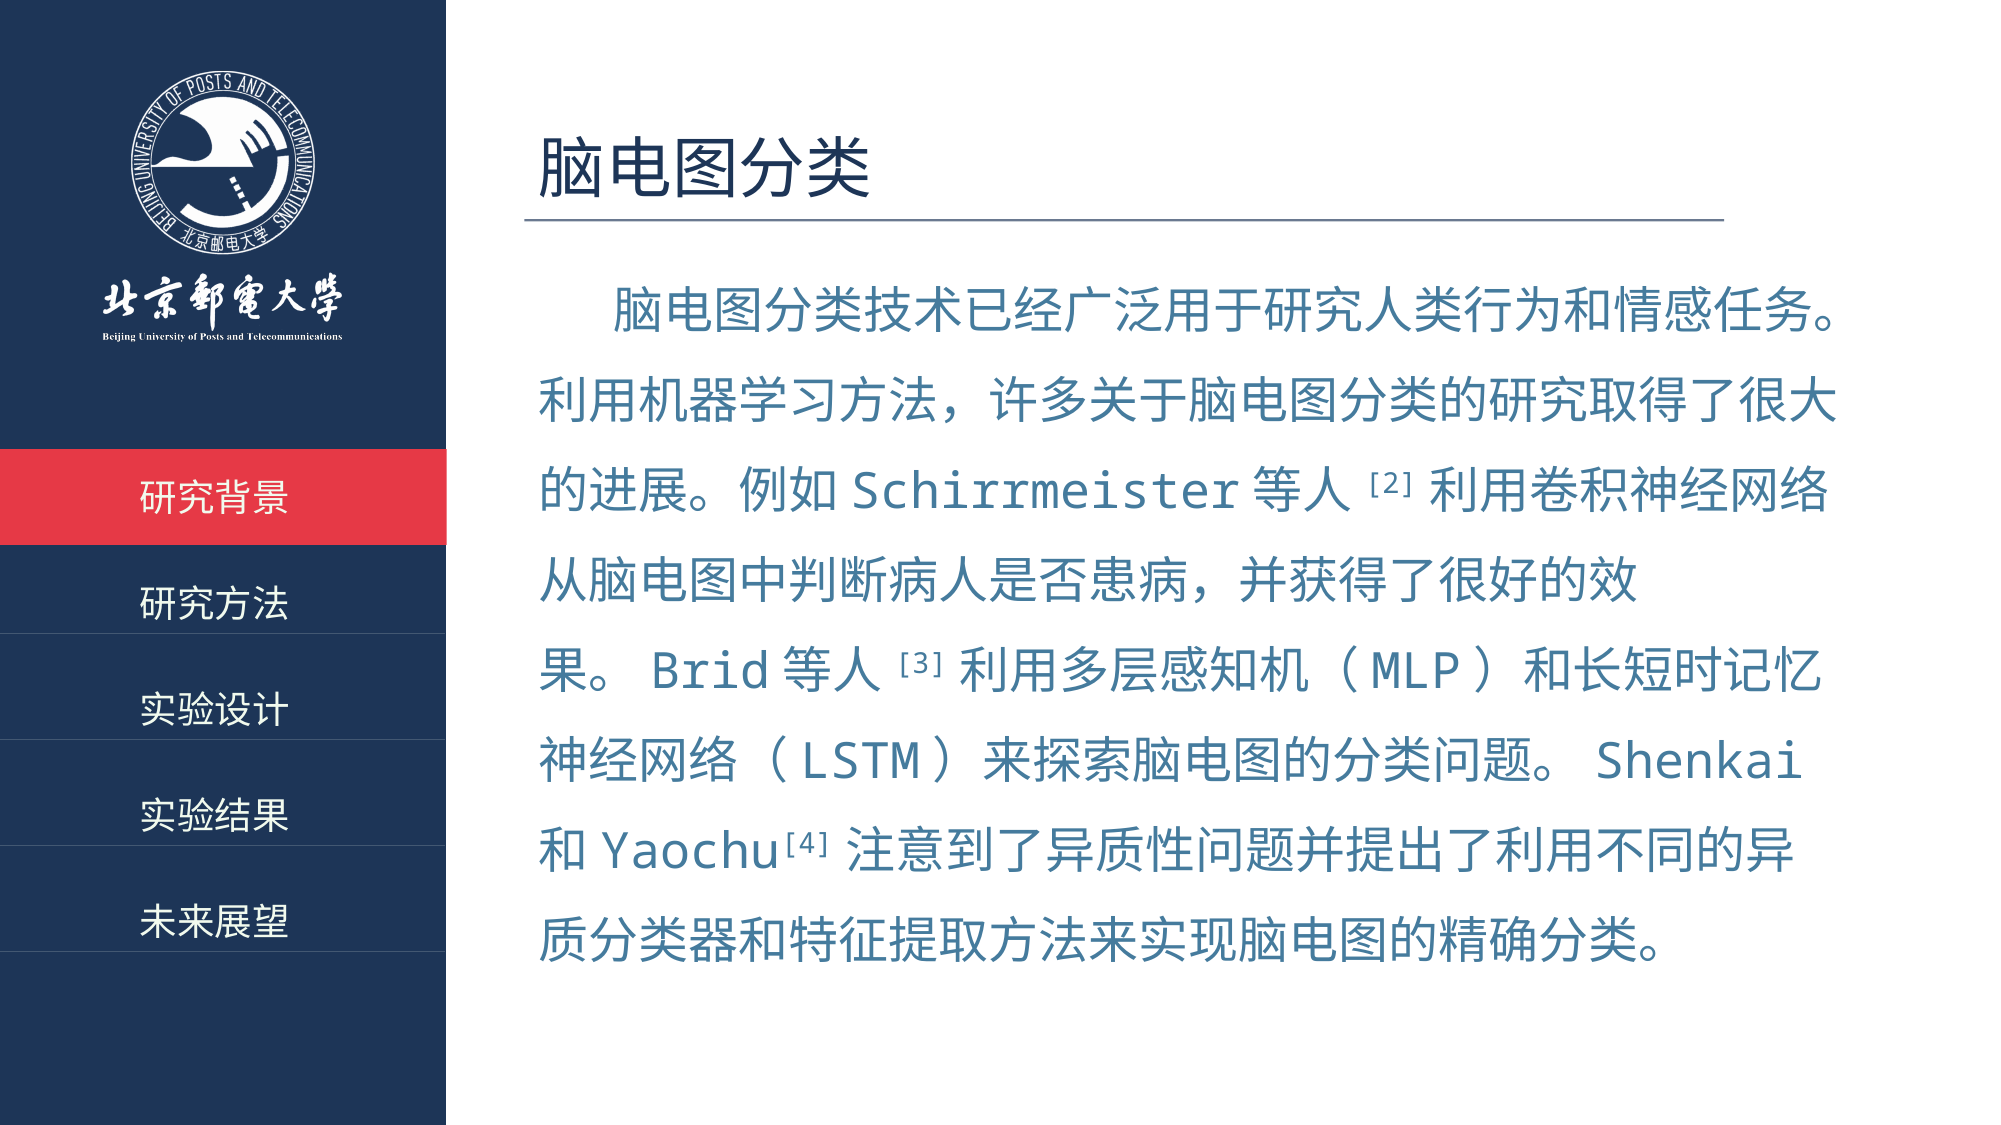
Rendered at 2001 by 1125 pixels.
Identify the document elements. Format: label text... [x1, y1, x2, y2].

title 脑电图分类 [524, 108, 1476, 215]
list 脑电图分类技术已经广泛用于研究人类行为和情感任务。利用机器学习方法，许多关于脑电图分类的研究取得了很大的进展。例如Schirrmeister等人[2]利用卷积神经网络从脑电图中判断病人是否患病，并获得了很好的效果。Brid等人[3]利用多层感知机（MLP）和长短时记忆神经网络（LSTM）来探索脑电图的分类问题。Shenkai和Yaochu[4]注意到了异质性问题并提出了利用不同的异质分类器和特征提取方法来实现脑电图的精确分类。 [524, 241, 1860, 992]
picture [54, 40, 391, 377]
